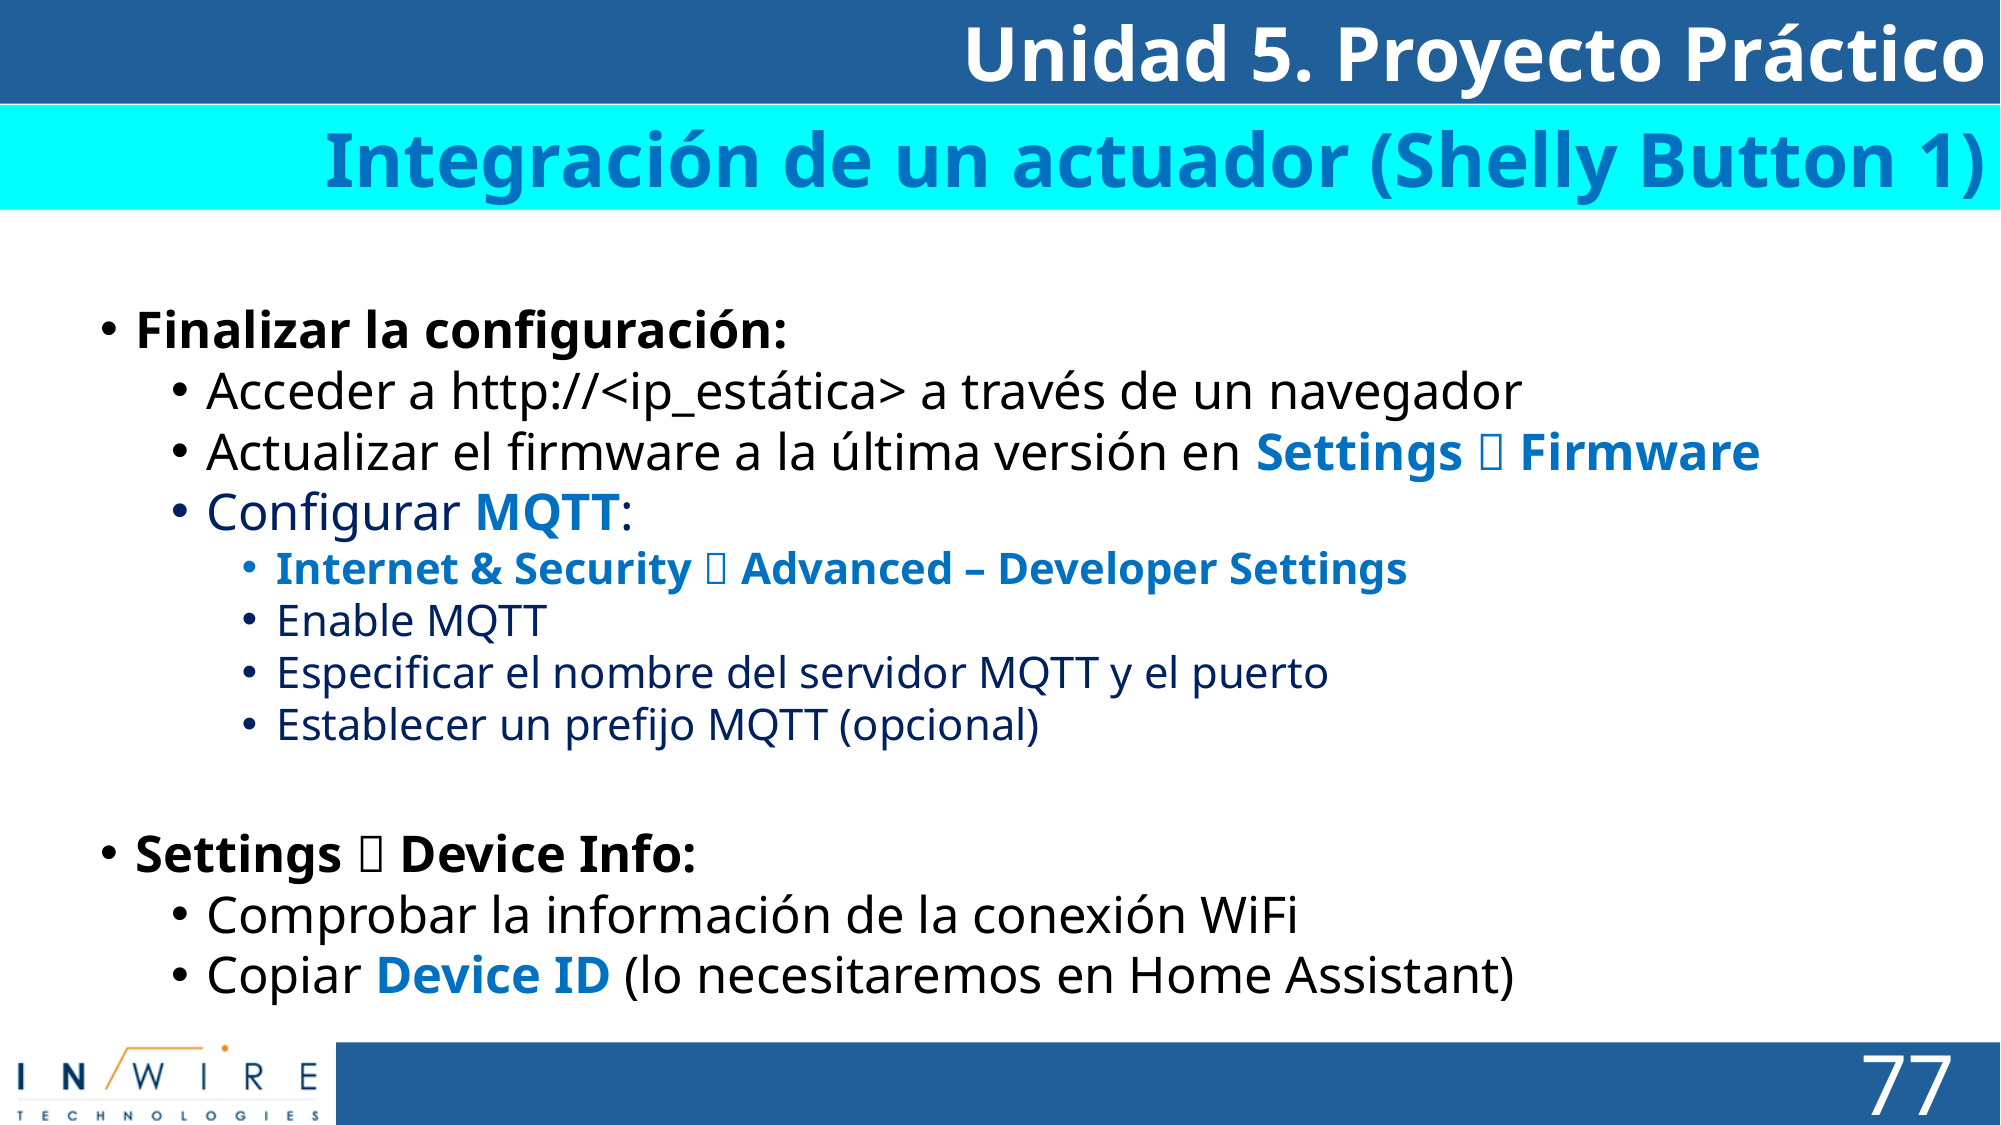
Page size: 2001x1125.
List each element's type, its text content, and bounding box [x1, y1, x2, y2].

text_box Unidad 5. Proyecto Práctico [0, 0, 2000, 104]
list Finalizar la configuración: Acceder a http://<ip_estática> a través de un navegador Actualizar el firmware a la última versión en Settings  Firmware Configurar MQTT: Internet & Security  Advanced – Developer Settings Enable MQTT Especificar el nombre del servidor MQTT y el puerto Establecer un prefijo MQTT (opcional) Settings  Device Info: Comprobar la información de la conexión WiFi Copiar Device ID (lo necesitaremos en Home Assistant) [85, 251, 1863, 1014]
picture [0, 1037, 336, 1125]
text_box Integración de un actuador (Shelly Button 1) [0, 104, 2000, 210]
